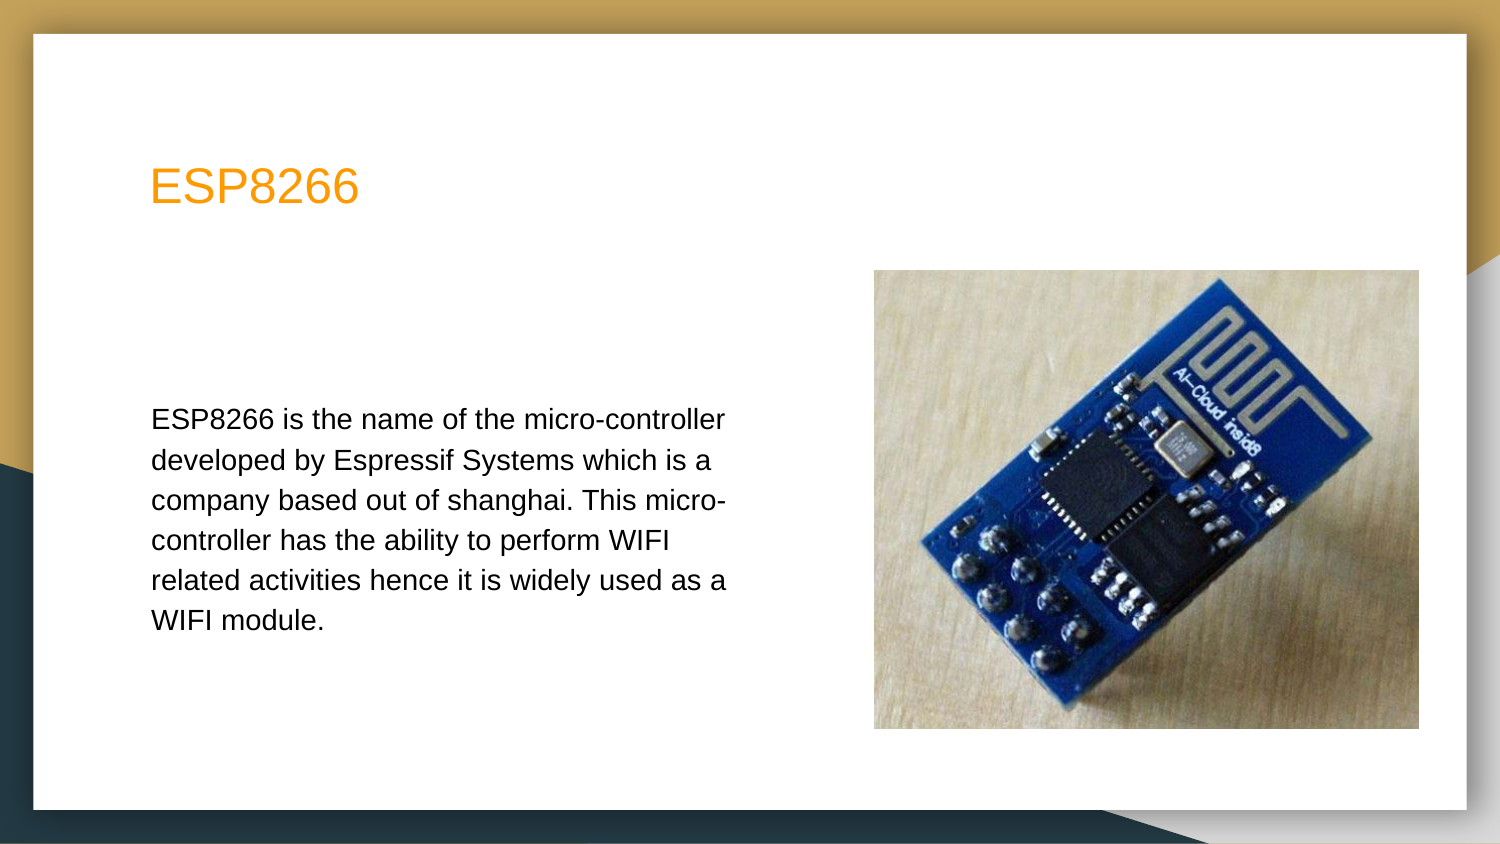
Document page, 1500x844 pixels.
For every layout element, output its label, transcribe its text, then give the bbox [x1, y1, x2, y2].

list ESP8266 is the name of the micro-controller developed by Espressif Systems which is a company based out of shanghai. This micro-controller has the ability to perform WIFI related activities hence it is widely used as a WIFI module. [136, 380, 745, 729]
picture [874, 270, 1419, 729]
title ESP8266 [134, 138, 743, 242]
